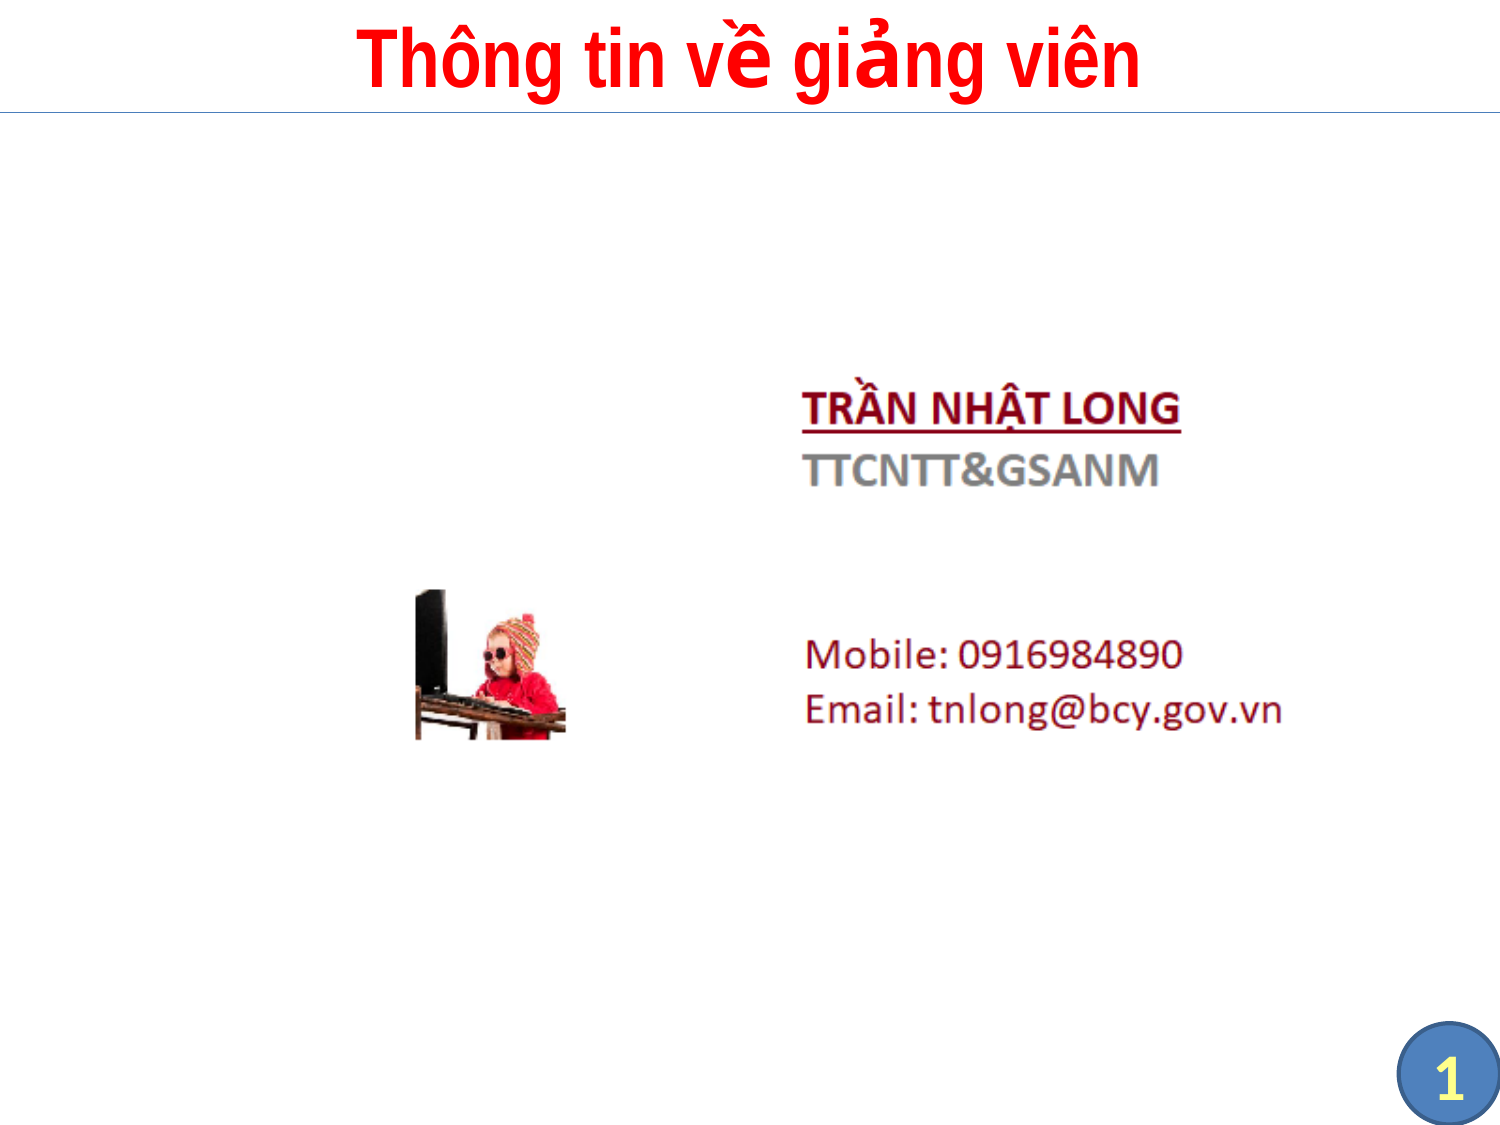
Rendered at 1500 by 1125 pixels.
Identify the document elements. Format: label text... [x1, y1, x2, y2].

picture [187, 199, 1375, 823]
slide_number 1 [1399, 1023, 1500, 1125]
title Thông tin về giảng viên [0, 0, 1500, 113]
